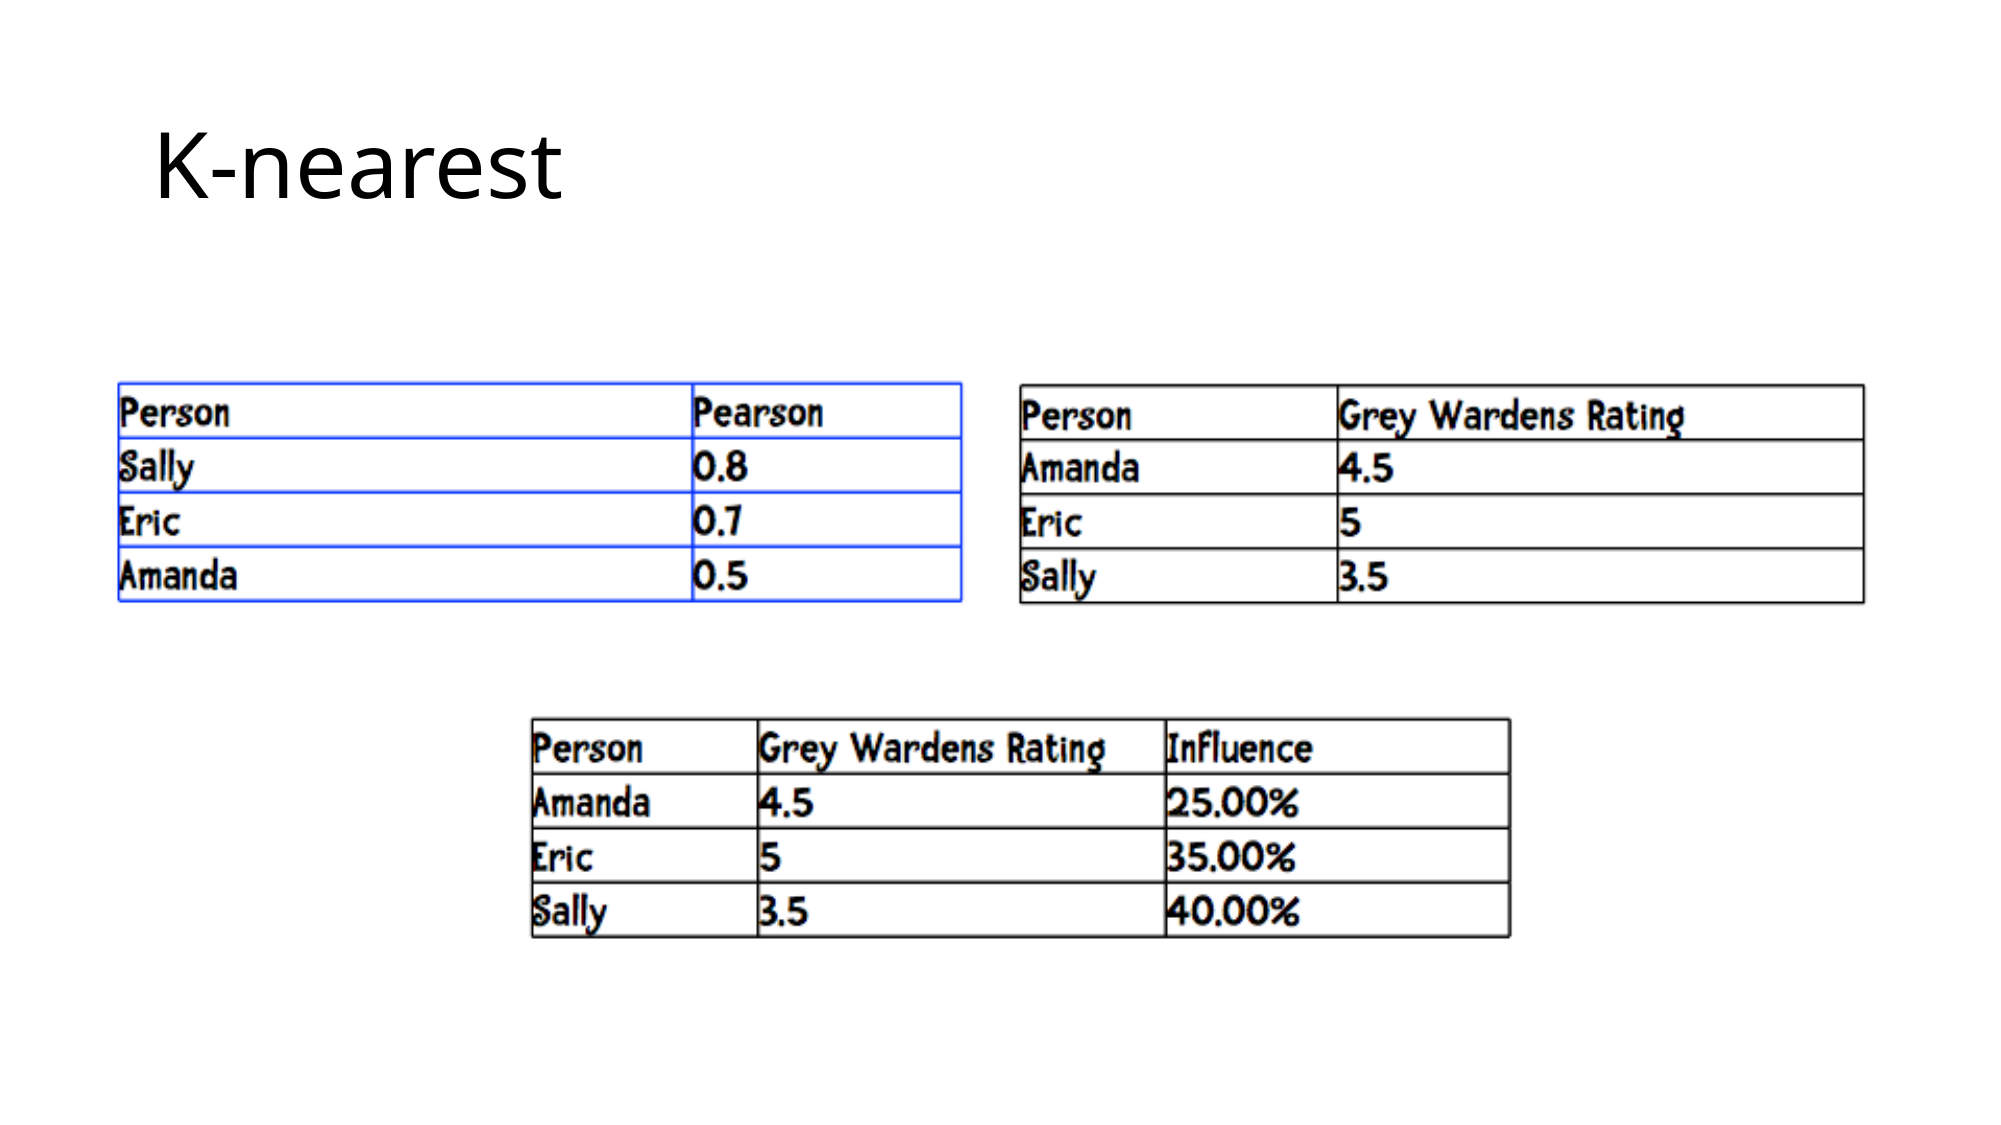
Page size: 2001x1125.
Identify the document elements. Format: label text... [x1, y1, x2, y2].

picture [999, 372, 1882, 625]
picture [509, 692, 1533, 964]
picture [93, 350, 987, 647]
title K-nearest [137, 59, 1863, 278]
